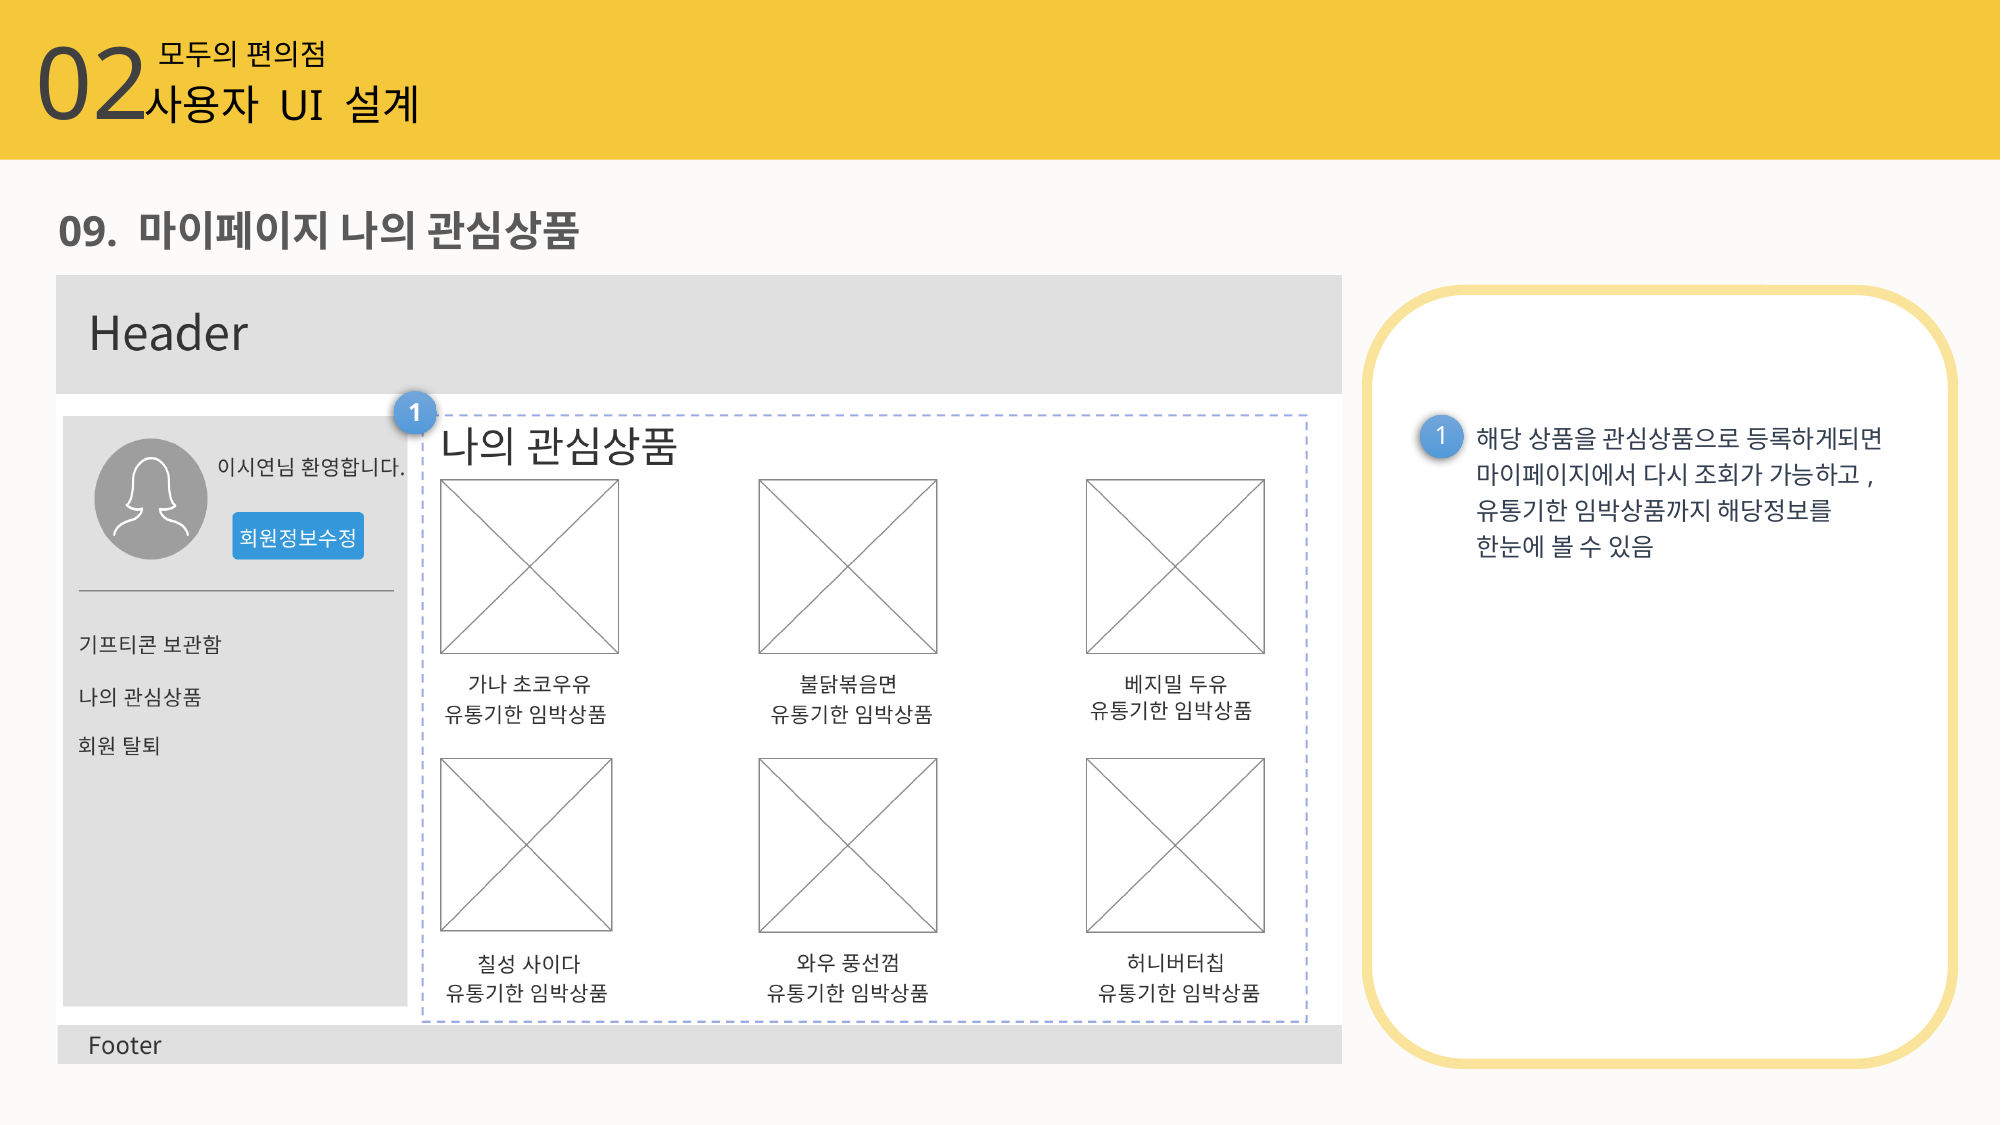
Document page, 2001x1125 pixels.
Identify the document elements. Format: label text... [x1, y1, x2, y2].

text_box [1365, 288, 1954, 1065]
text_box 사용자 UI 설계 [205, 71, 437, 137]
text_box 09. 마이페이지 나의 관심상품 [43, 197, 1048, 263]
text_box [0, 0, 2000, 161]
text_box 모두의 편의점 [205, 28, 343, 71]
text_box 02 [20, 11, 205, 147]
picture [56, 274, 1342, 1064]
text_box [1420, 410, 1904, 572]
